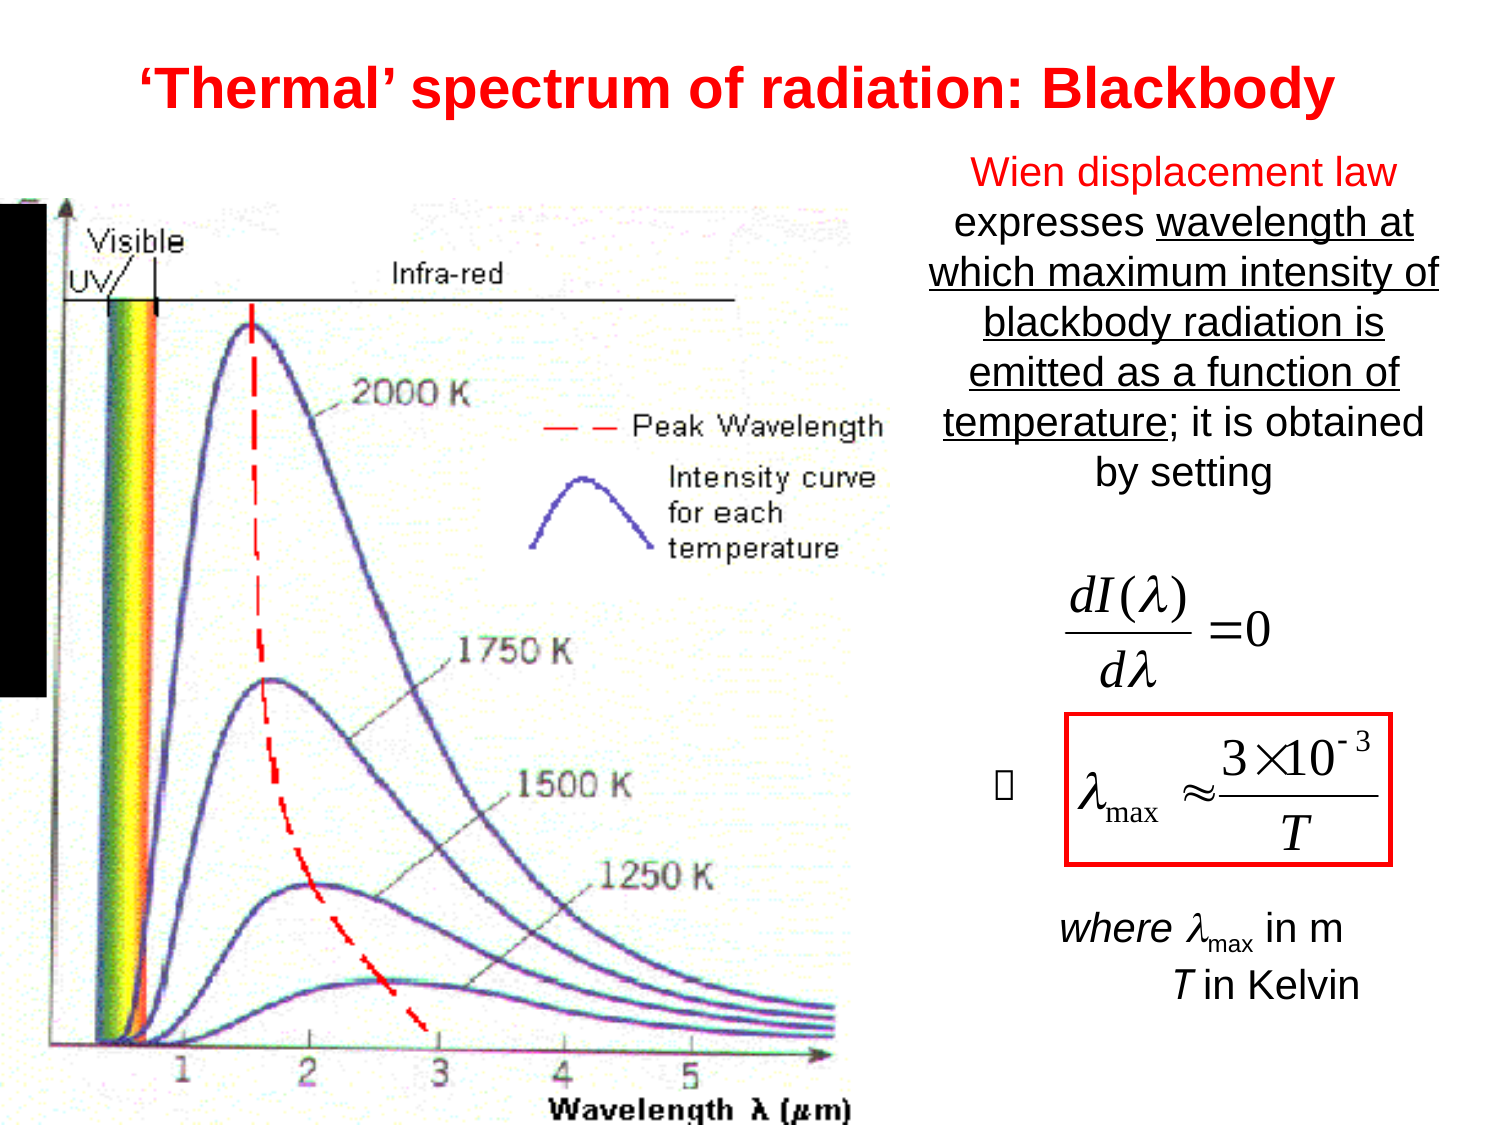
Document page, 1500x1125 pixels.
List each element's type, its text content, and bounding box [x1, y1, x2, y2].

picture [0, 198, 890, 1125]
text_box  [976, 751, 1032, 817]
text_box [1056, 562, 1282, 700]
text_box where lmax in m T in Kelvin [903, 893, 1500, 1015]
text_box Wien displacement law expresses wavelength at which maximum intensity of blackbody radiation is emitted as a function of temperature; it is obtained by setting [903, 137, 1465, 603]
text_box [1068, 715, 1389, 863]
text_box ‘Thermal’ spectrum of radiation: Blackbody [123, 42, 1353, 128]
